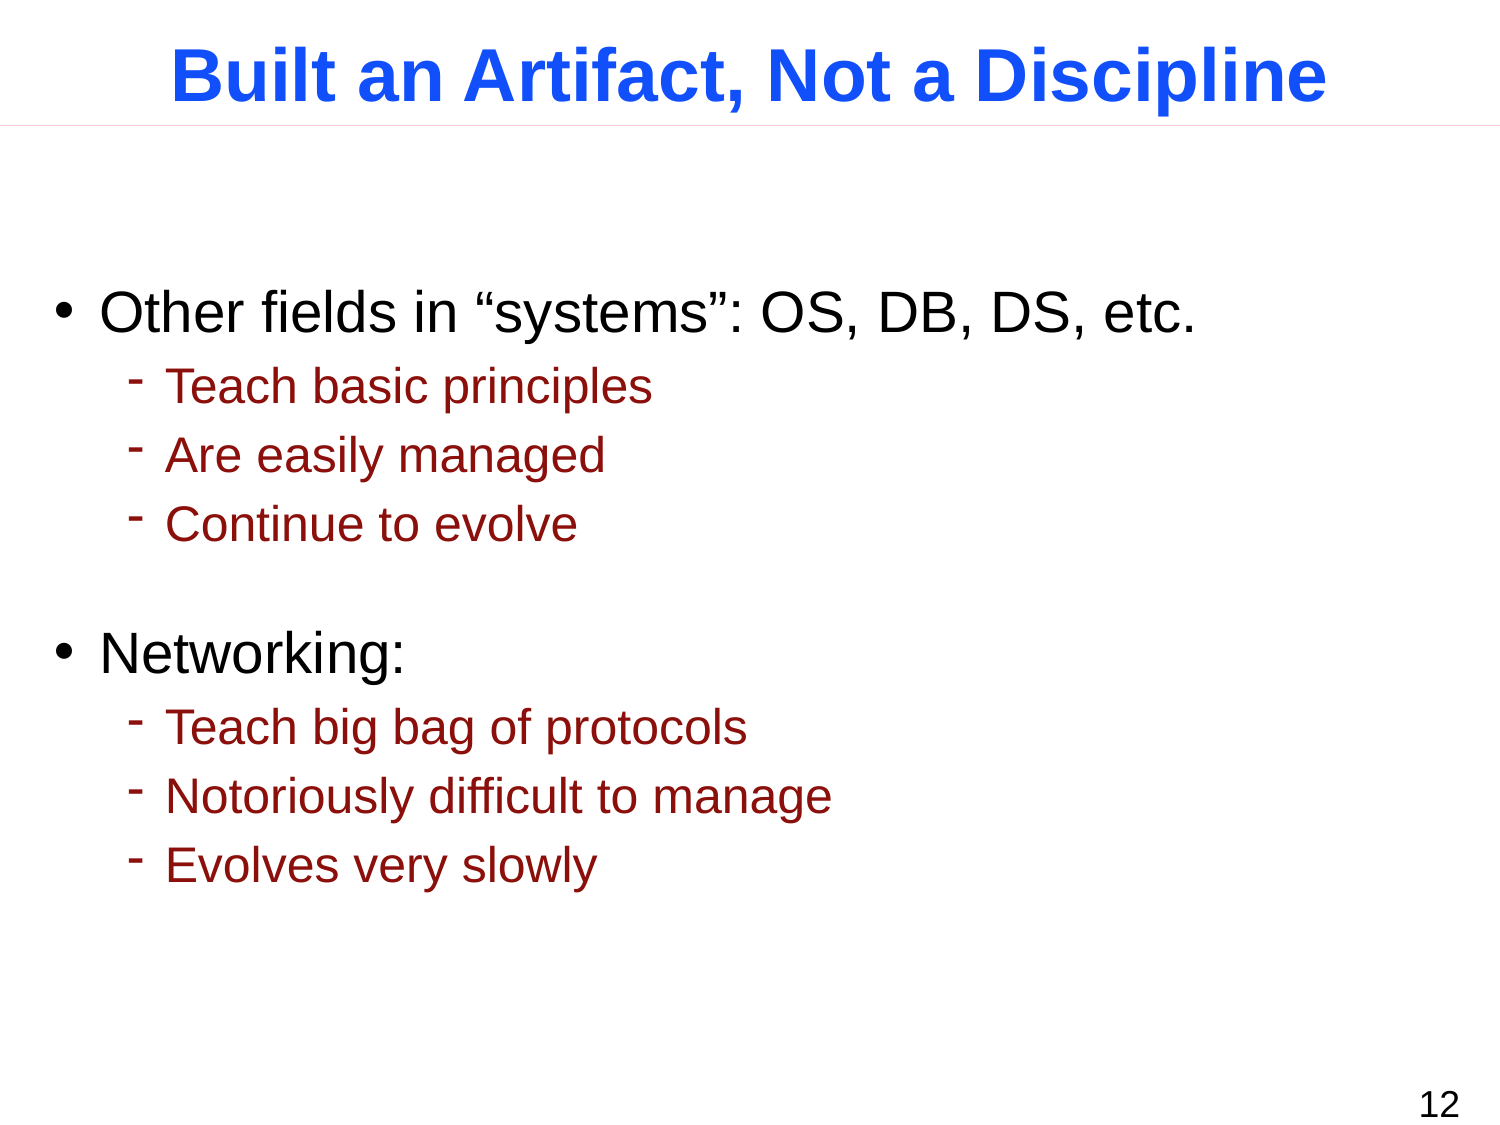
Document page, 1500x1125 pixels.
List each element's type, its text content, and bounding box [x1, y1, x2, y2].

list Other fields in “systems”: OS, DB, DS, etc. Teach basic principles Are easily managed Continue to evolve Networking: Teach big bag of protocols Notoriously difficult to manage Evolves very slowly [37, 187, 1475, 1086]
title Built an Artifact, Not a Discipline [0, 24, 1500, 125]
